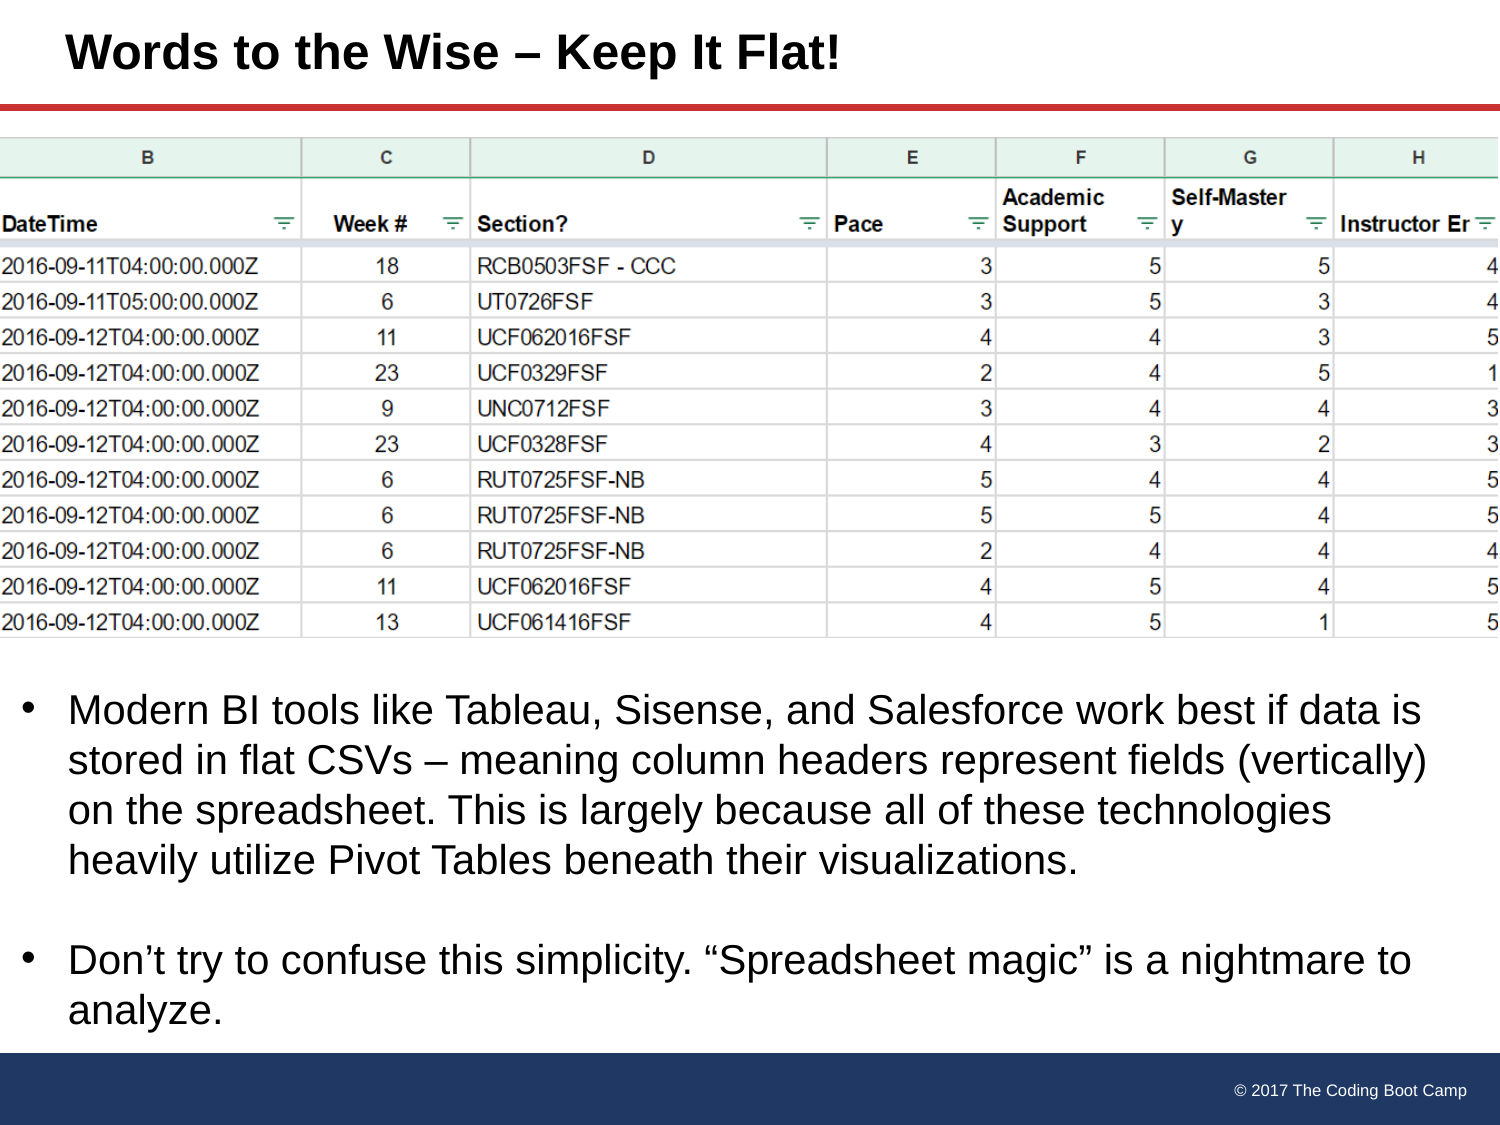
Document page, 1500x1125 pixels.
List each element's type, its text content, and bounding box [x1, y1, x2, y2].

text_box Modern BI tools like Tableau, Sisense, and Salesforce work best if data is stored in flat CSVs – meaning column headers represent fields (vertically) on the spreadsheet. This is largely because all of these technologies heavily utilize Pivot Tables beneath their visualizations. Don’t try to confuse this simplicity. “Spreadsheet magic” is a nightmare to analyze. [6, 675, 1463, 1040]
title Words to the Wise – Keep It Flat! [50, 0, 948, 108]
picture [0, 135, 1498, 638]
